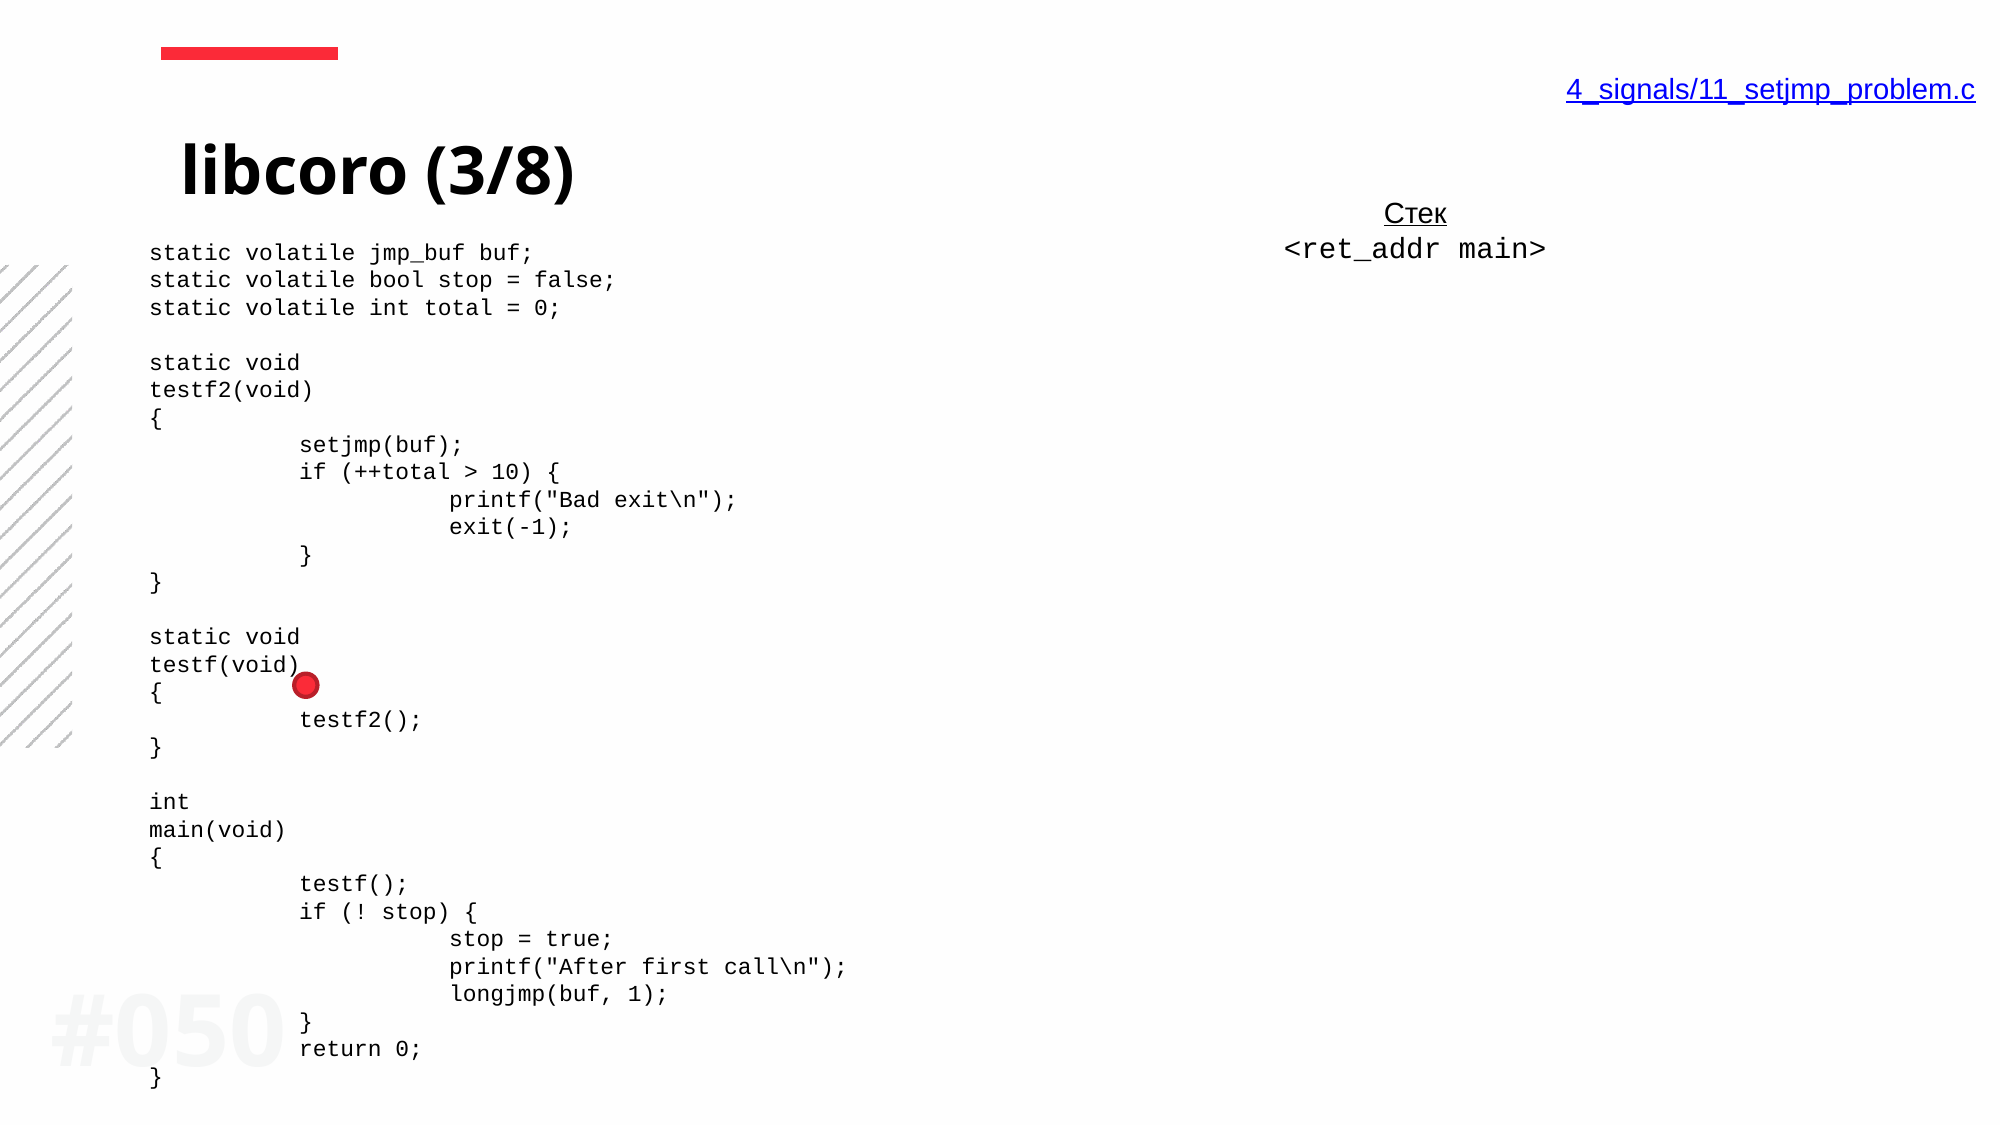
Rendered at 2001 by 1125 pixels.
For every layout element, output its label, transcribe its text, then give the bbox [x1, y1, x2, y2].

text_box [292, 671, 320, 699]
text_box static volatile jmp_buf buf; static volatile bool stop = false; static volatile int total = 0; static void testf2(void) { setjmp(buf); if (++total > 10) { printf("Bad exit\n"); exit(-1); } } static void testf(void) { testf2(); } int main(void) { testf(); if (! stop) { stop = true; printf("Аfter first call\n"); longjmp(buf, 1); } return 0; } [134, 230, 863, 1097]
list libcoro (3/8) [161, 129, 1757, 265]
text_box Стек <ret_addr main> [1269, 186, 1562, 272]
slide_number #050 [35, 960, 486, 1125]
picture [0, 264, 73, 748]
text_box 4_signals/11_setjmp_problem.c [1551, 63, 1991, 113]
